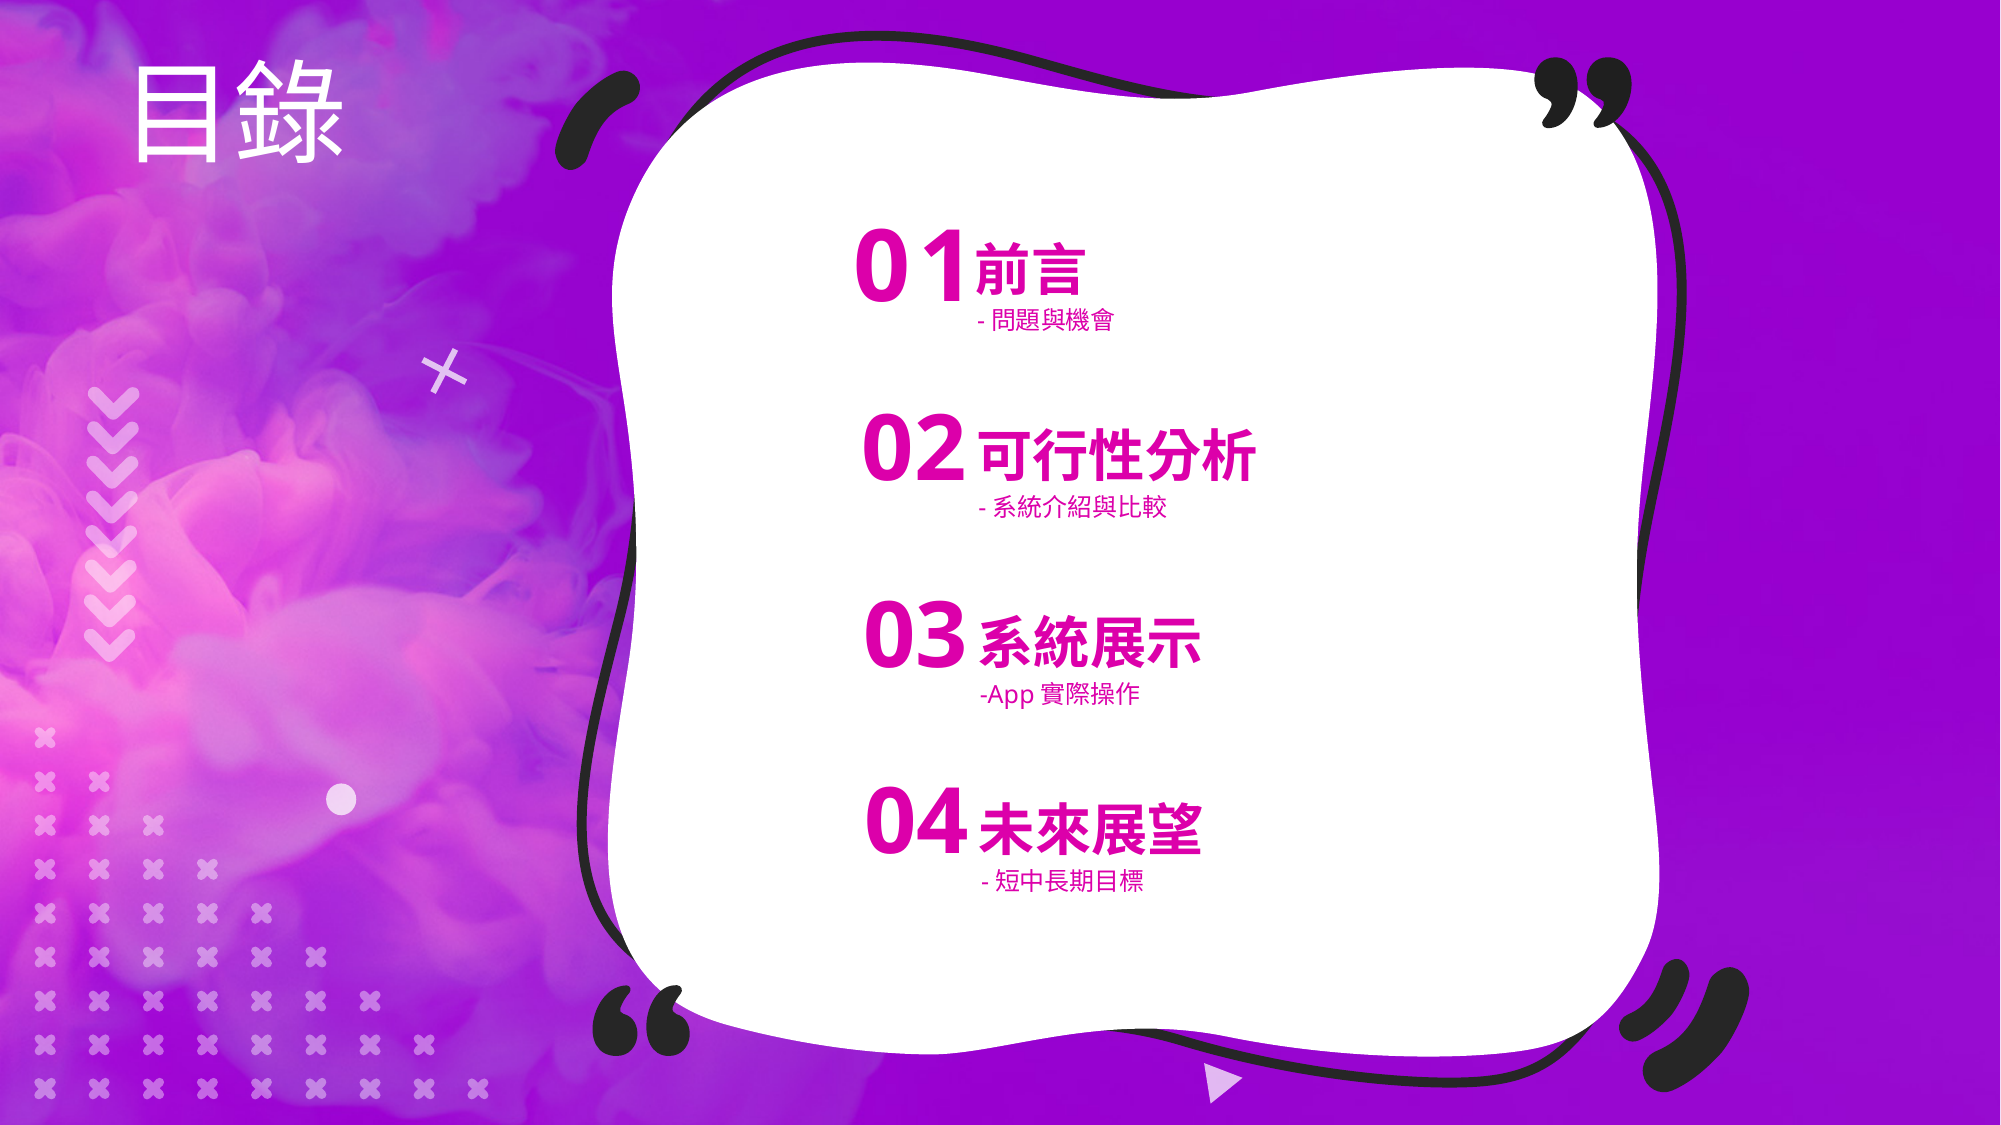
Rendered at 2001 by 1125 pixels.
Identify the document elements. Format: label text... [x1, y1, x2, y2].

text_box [605, 58, 1661, 1058]
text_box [835, 754, 1816, 903]
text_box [833, 194, 1812, 343]
text_box [555, 78, 605, 170]
picture [0, 0, 2001, 1125]
text_box 目錄 [106, 34, 642, 185]
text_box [1532, 55, 1632, 130]
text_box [833, 381, 1814, 530]
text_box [592, 983, 692, 1058]
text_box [834, 567, 1815, 717]
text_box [1613, 959, 1756, 1089]
